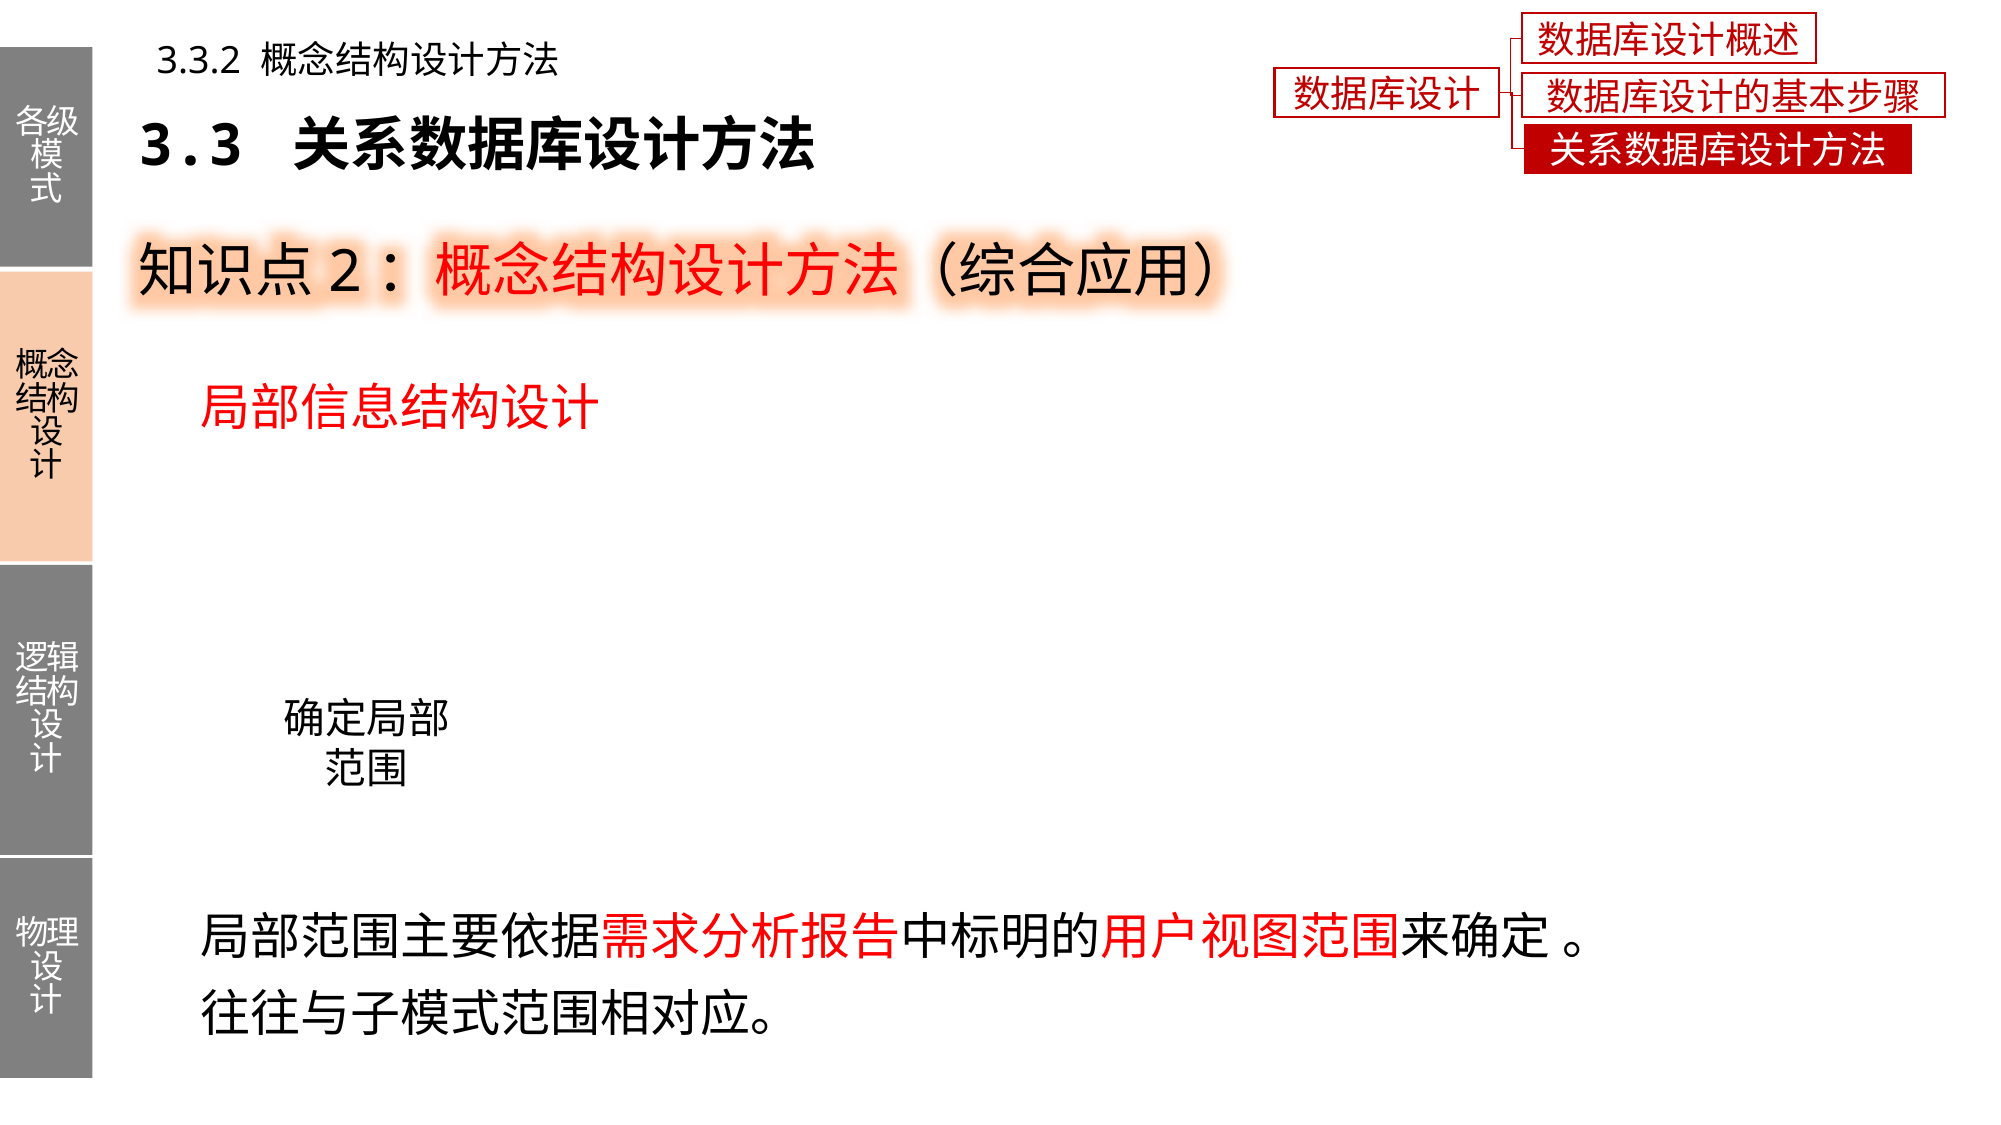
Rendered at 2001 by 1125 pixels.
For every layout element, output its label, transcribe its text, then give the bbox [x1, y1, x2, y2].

text_box 知识点2：概念结构设计方法（综合应用） [120, 172, 1945, 329]
text_box 1：N联系 [114, 166, 1954, 339]
text_box 3.3 关系数据库设计方法 [120, 97, 1524, 152]
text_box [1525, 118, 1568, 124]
text_box 局部范围主要依据需求分析报告中标明的用户视图范围来确定 。 往往与子模式范围相对应。 [186, 940, 1827, 1049]
text_box 局部信息结构设计 [186, 350, 1827, 443]
text_box 3.3.2 概念结构设计方法 [141, 28, 575, 89]
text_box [149, 447, 1827, 940]
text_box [1499, 92, 1525, 149]
text_box 数据库设计 [1273, 67, 1499, 118]
text_box 数据库设计的基本步骤 [1523, 72, 1946, 118]
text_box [1499, 38, 1523, 92]
text_box 数据库设计概述 [1521, 12, 1817, 64]
text_box 4、下表是（ B ）。 单选题 A:数据元素表 B:数据分类表 C:任务分类表 D:数据操作特征表 [118, 170, 1949, 335]
text_box 关系数据库设计方法 [1524, 124, 1912, 174]
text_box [0, 46, 93, 1078]
